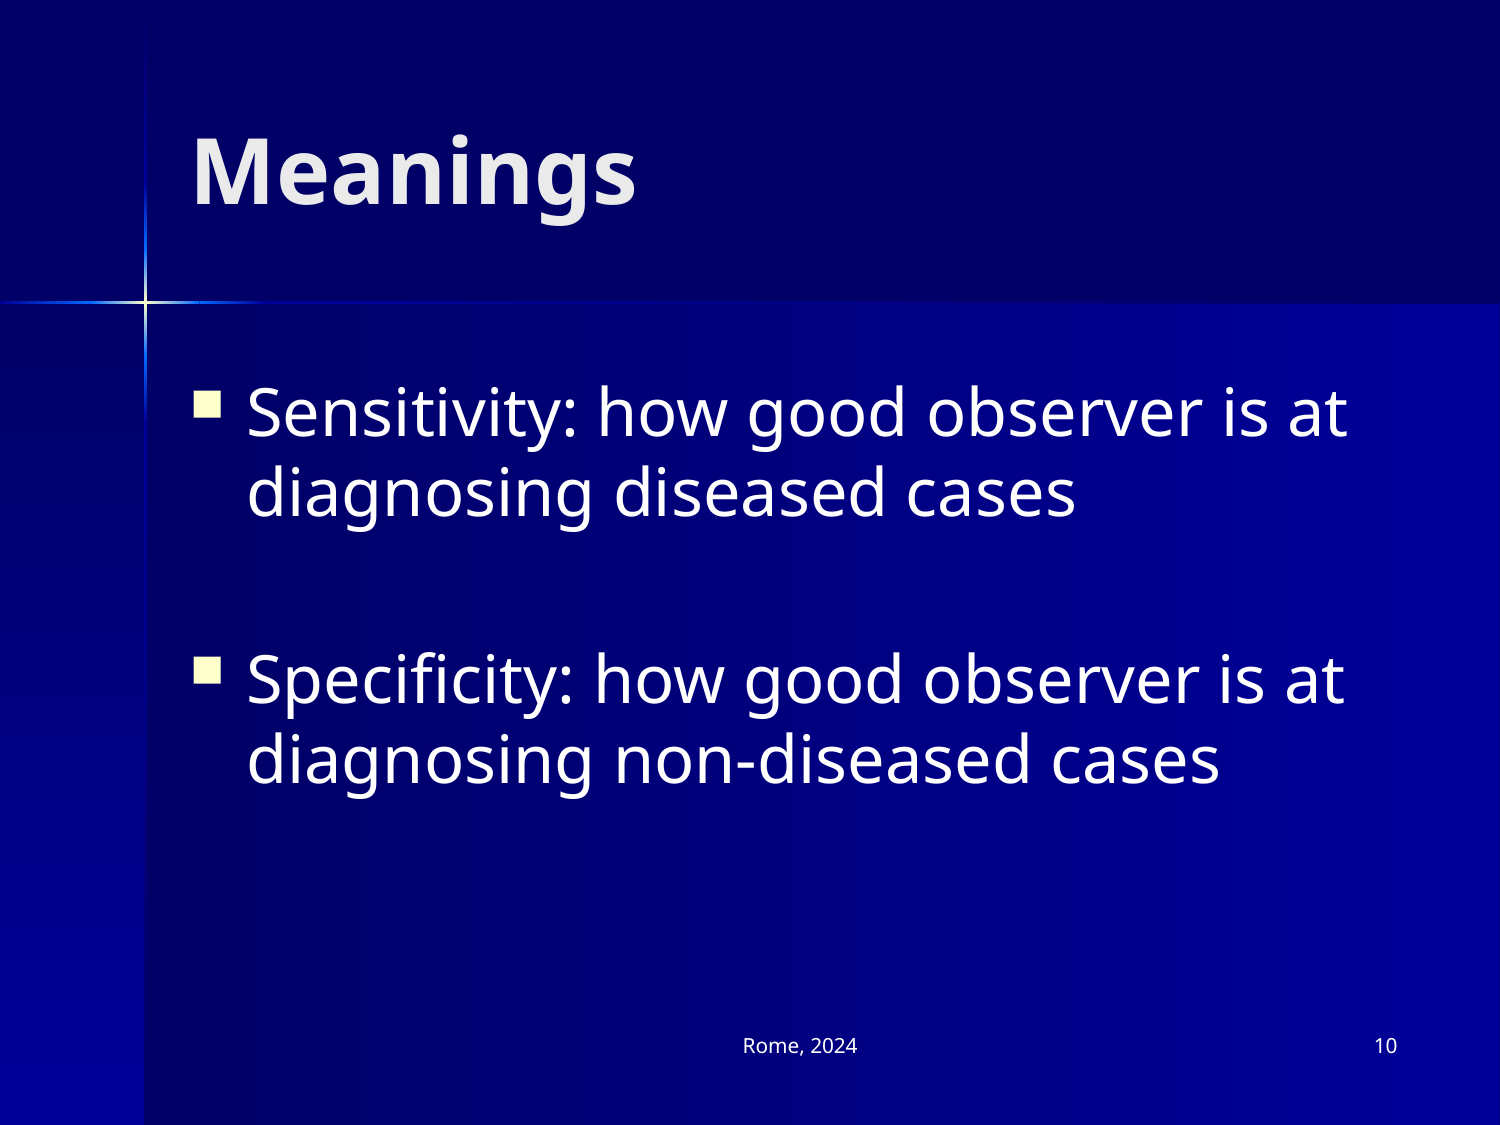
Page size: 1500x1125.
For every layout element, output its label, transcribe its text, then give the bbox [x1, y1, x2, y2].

list Sensitivity: how good observer is at diagnosing diseased cases Specificity: how good observer is at diagnosing non-diseased cases [174, 362, 1413, 888]
title Meanings [174, 49, 1413, 286]
slide_number 10 [1099, 1024, 1413, 1101]
footer Rome, 2024 [562, 1024, 1038, 1101]
